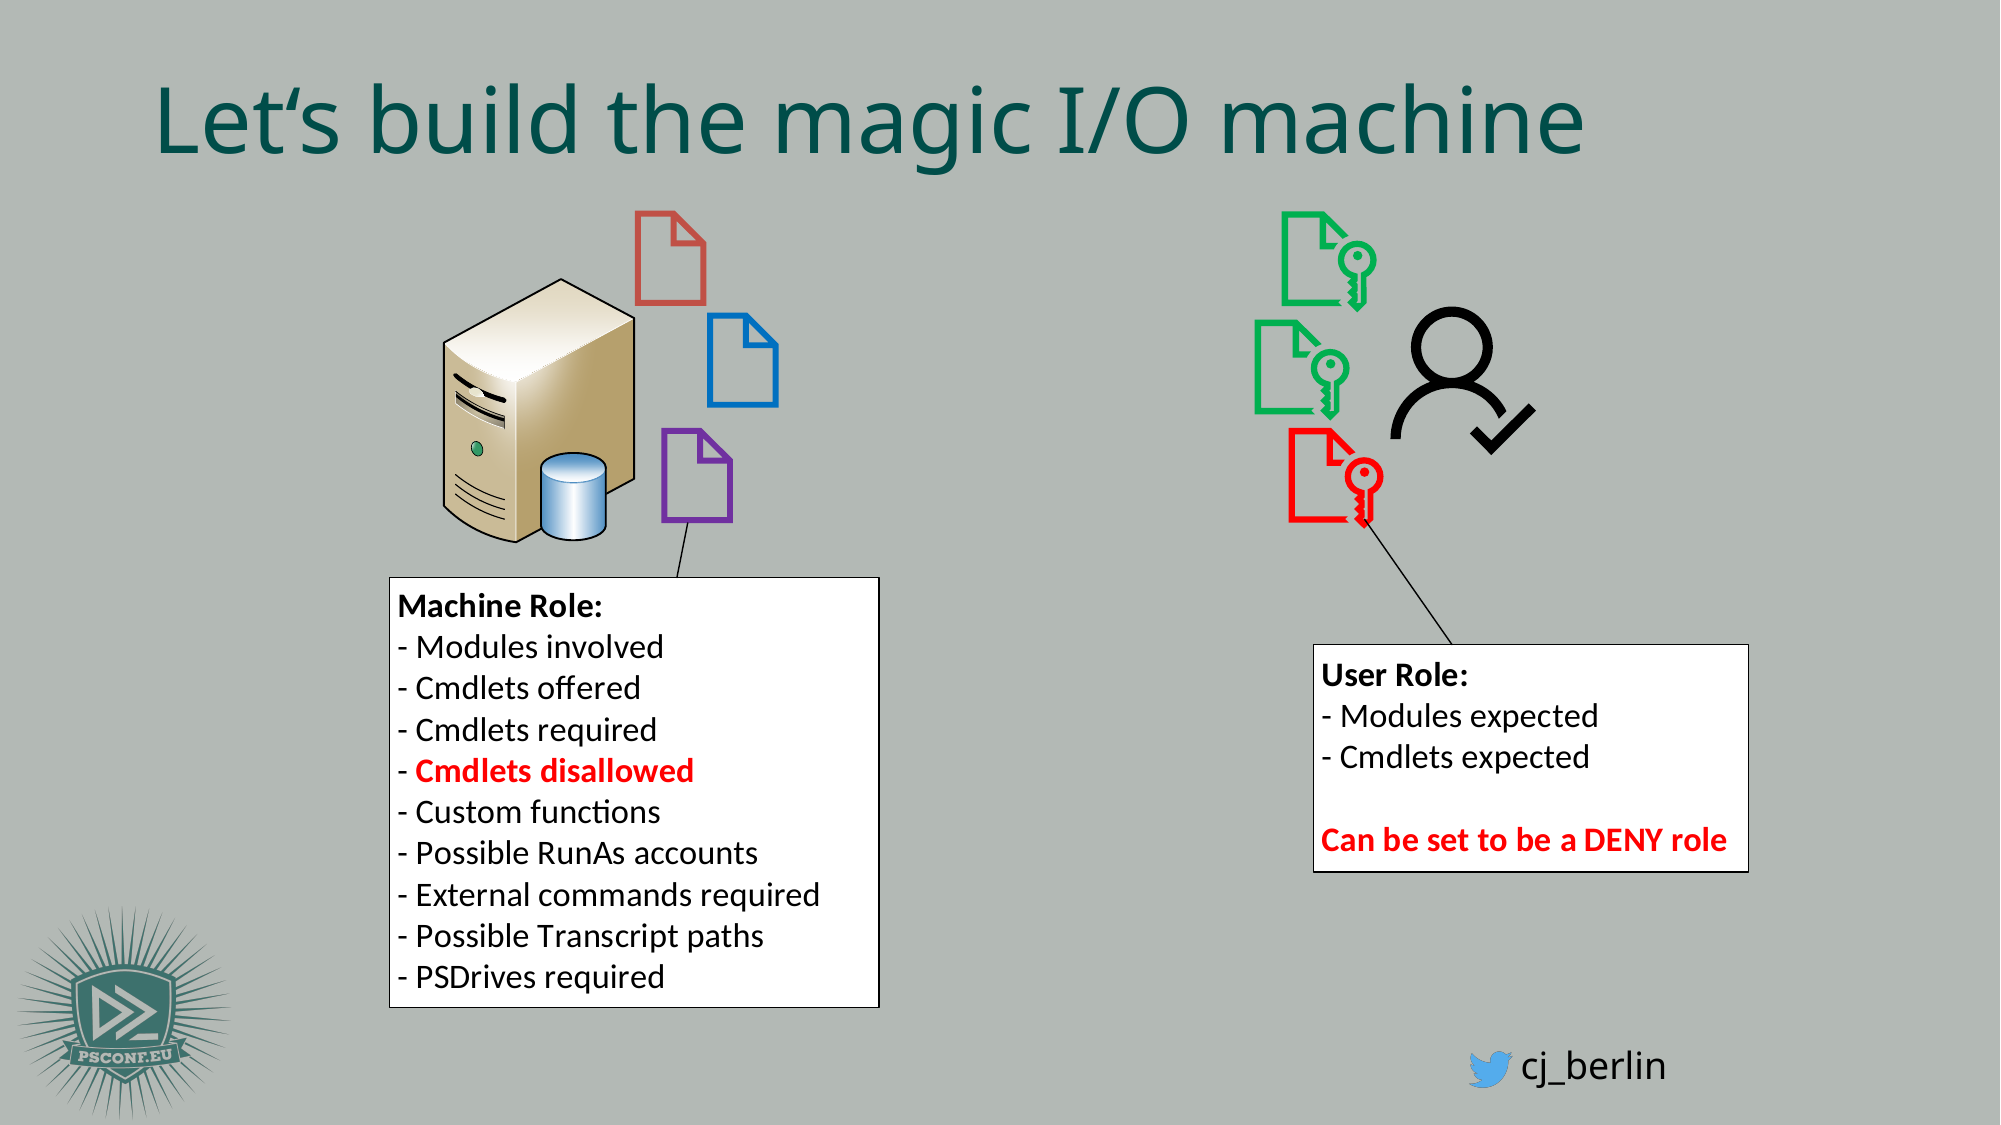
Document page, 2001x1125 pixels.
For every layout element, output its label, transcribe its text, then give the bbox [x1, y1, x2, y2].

footer cj_berlin [1505, 1037, 1863, 1098]
picture [377, 208, 1751, 1016]
title Let‘s build the magic I/O machine [137, 59, 1863, 188]
picture [1458, 1037, 1523, 1103]
